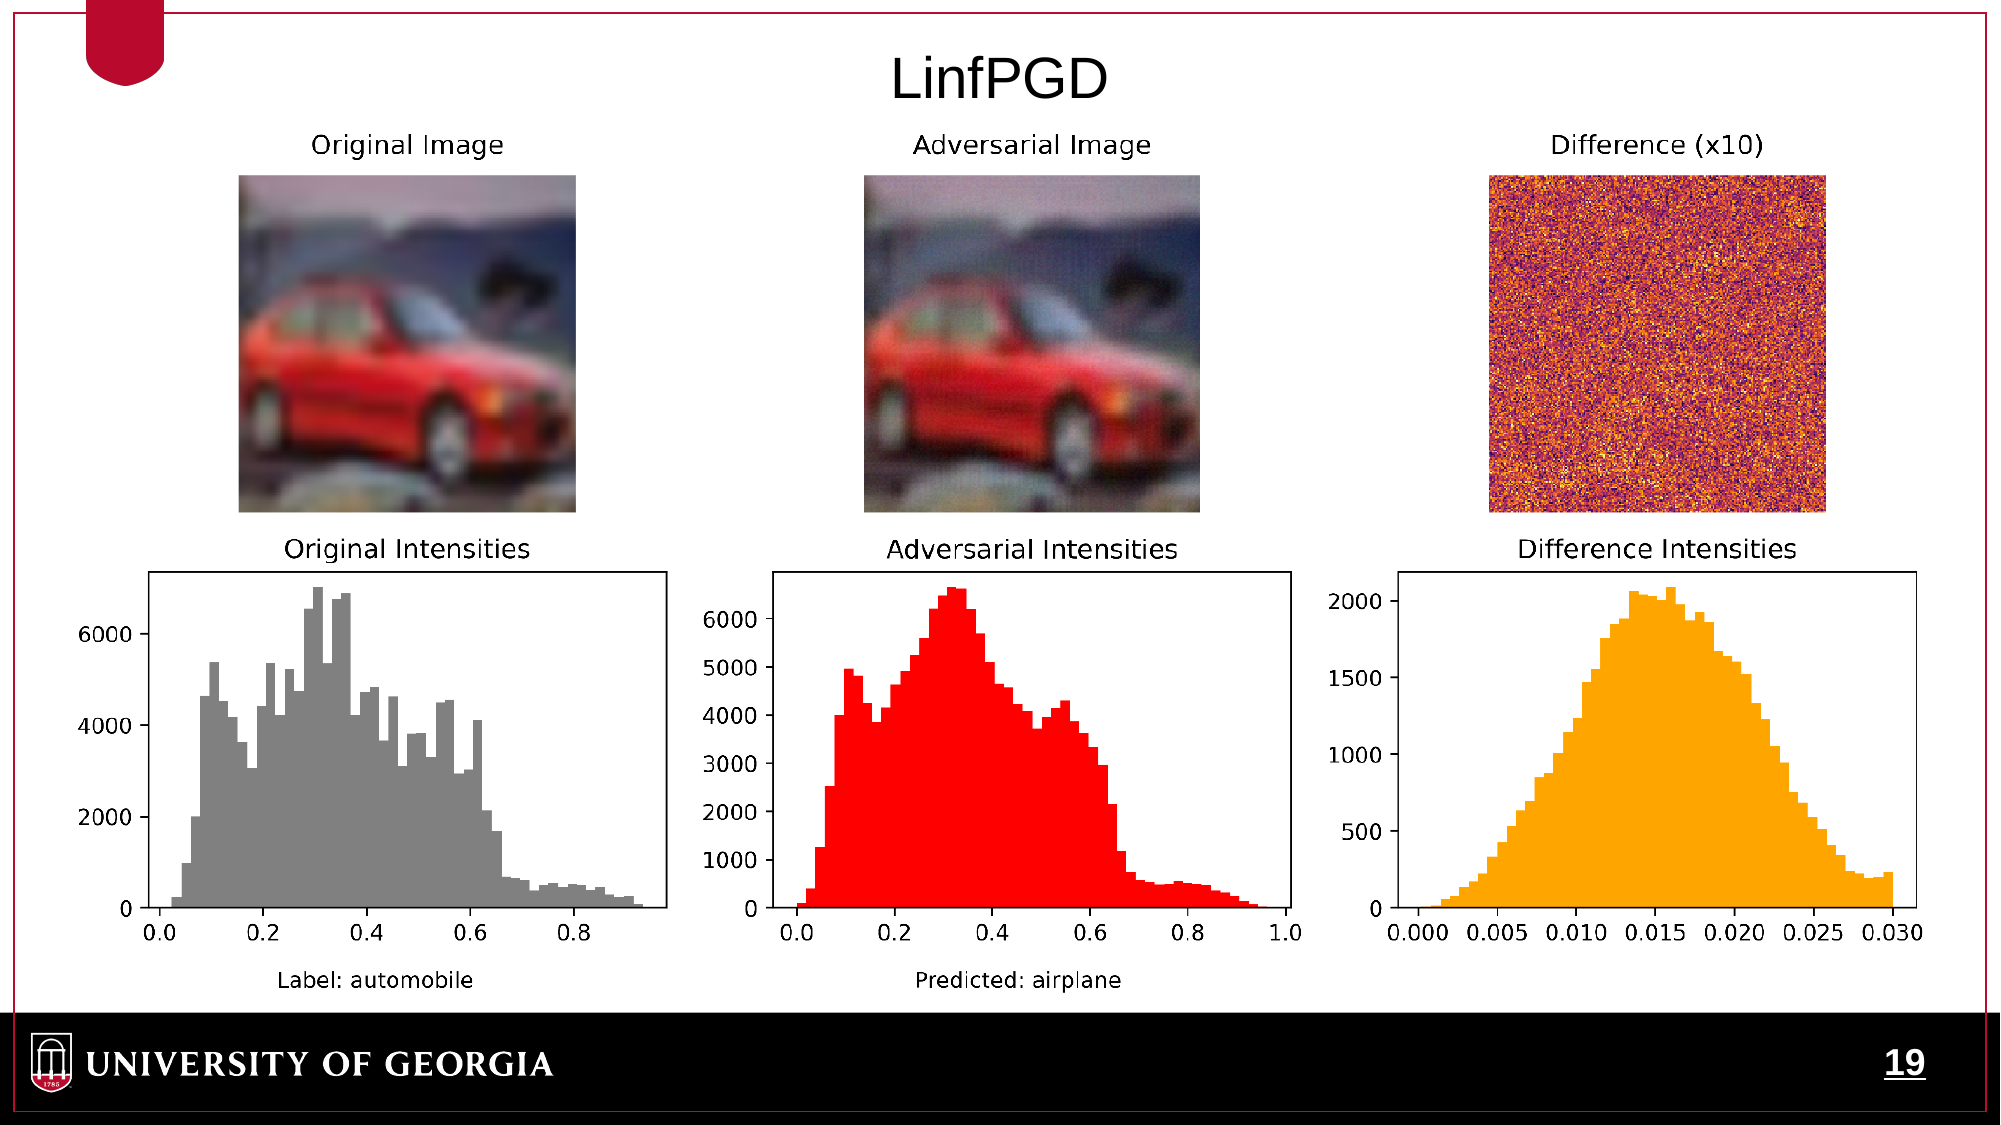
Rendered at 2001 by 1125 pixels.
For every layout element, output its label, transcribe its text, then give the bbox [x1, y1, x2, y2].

picture [86, 0, 164, 86]
picture [0, 975, 582, 1125]
picture [15, 118, 1939, 1111]
text_box LinfPGD [493, 24, 1507, 114]
